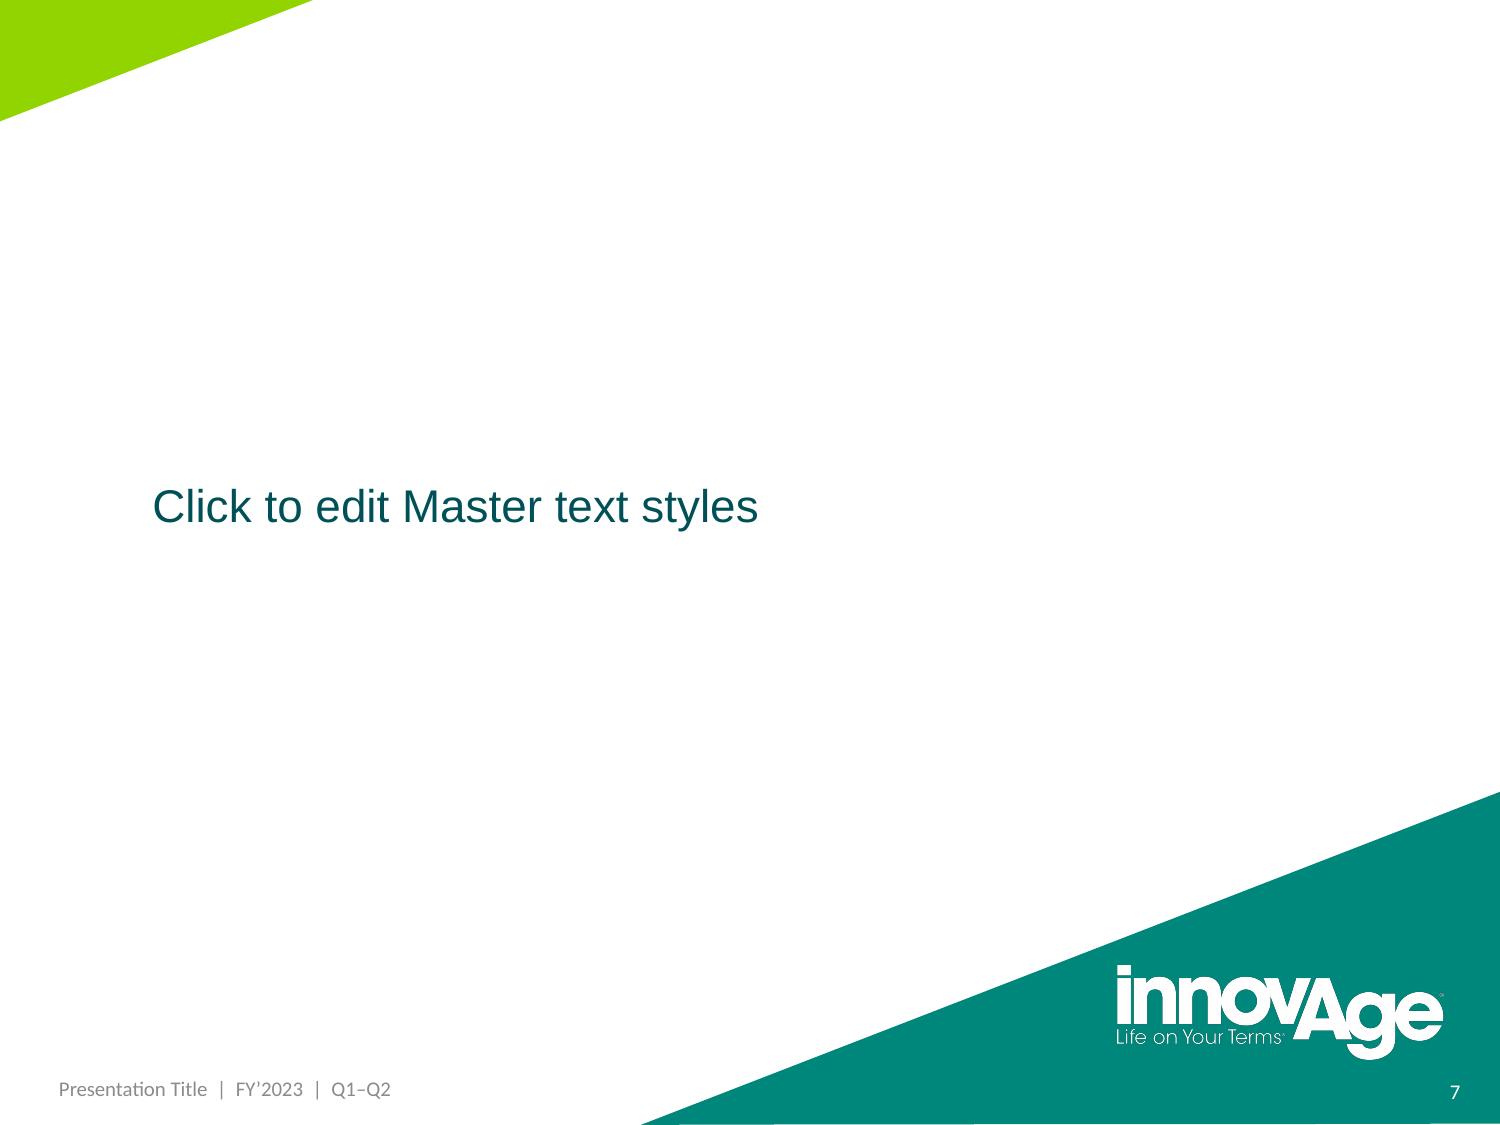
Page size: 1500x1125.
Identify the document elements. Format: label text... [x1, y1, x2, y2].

list Click to edit Master text styles [137, 441, 1482, 901]
picture [1117, 965, 1444, 1060]
slide_number 7 [1025, 1061, 1476, 1122]
text_box Presentation Title | FY’2023 | Q1–Q2 [44, 1068, 720, 1125]
